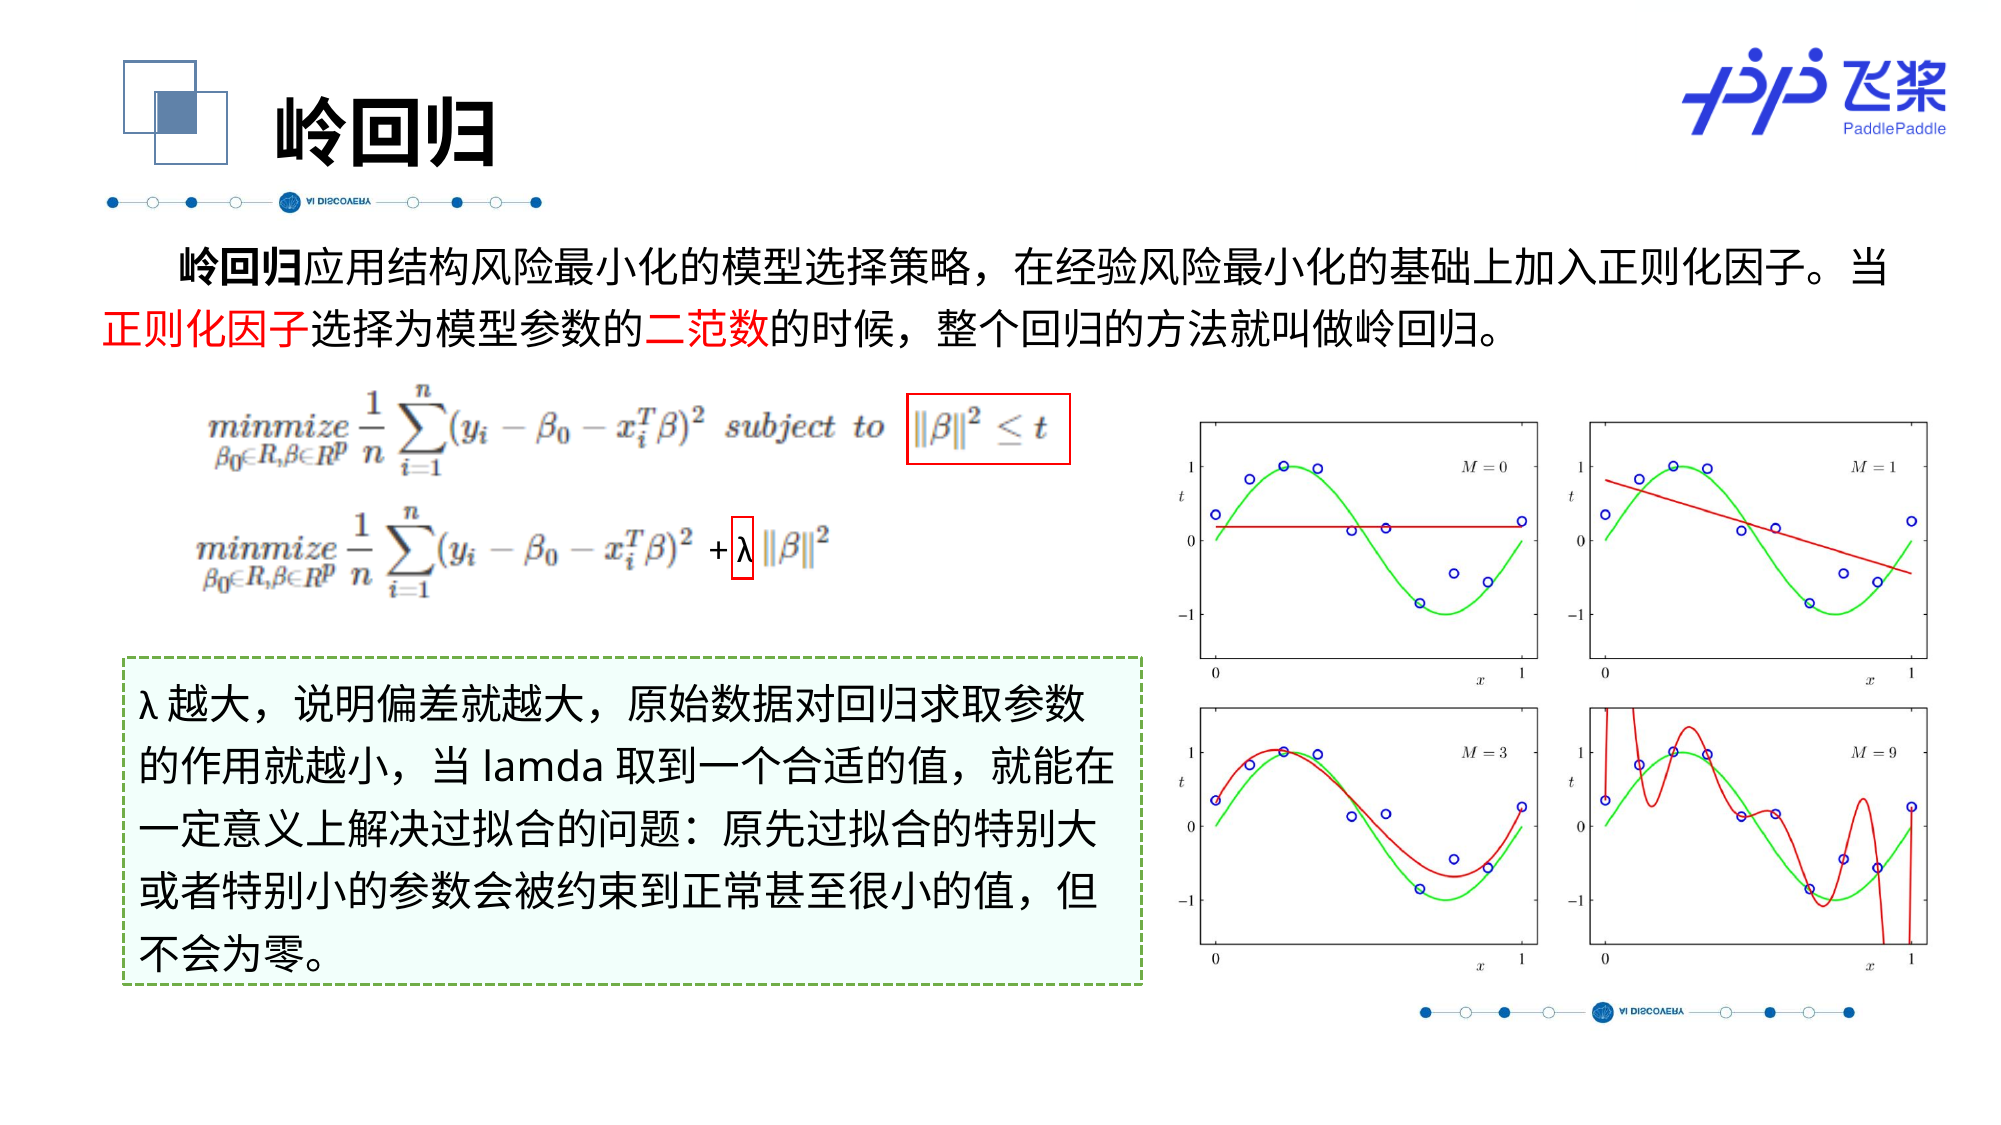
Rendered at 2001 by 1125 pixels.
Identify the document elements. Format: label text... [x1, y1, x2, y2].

text_box + λ [696, 517, 731, 578]
picture [184, 370, 1070, 489]
text_box 岭回归 [258, 77, 840, 183]
picture [1635, 0, 1988, 173]
text_box 岭回归应用结构风险最小化的模型选择策略，在经验风险最小化的基础上加入正则化因子。当正则化因子选择为模型参数的二范数的时候，整个回归的方法就叫做岭回归。 [86, 220, 1914, 361]
picture [737, 513, 835, 584]
picture [174, 492, 696, 611]
text_box λ越大，说明偏差就越大，原始数据对回归求取参数的作用就越小，当lamda取到一个合适的值，就能在一定意义上解决过拟合的问题：原先过拟合的特别大或者特别小的参数会被约束到正常甚至很小的值，但不会为零。 [123, 657, 1142, 985]
picture [1408, 990, 1863, 1039]
text_box [731, 516, 737, 580]
picture [1169, 411, 1943, 977]
picture [95, 180, 550, 220]
